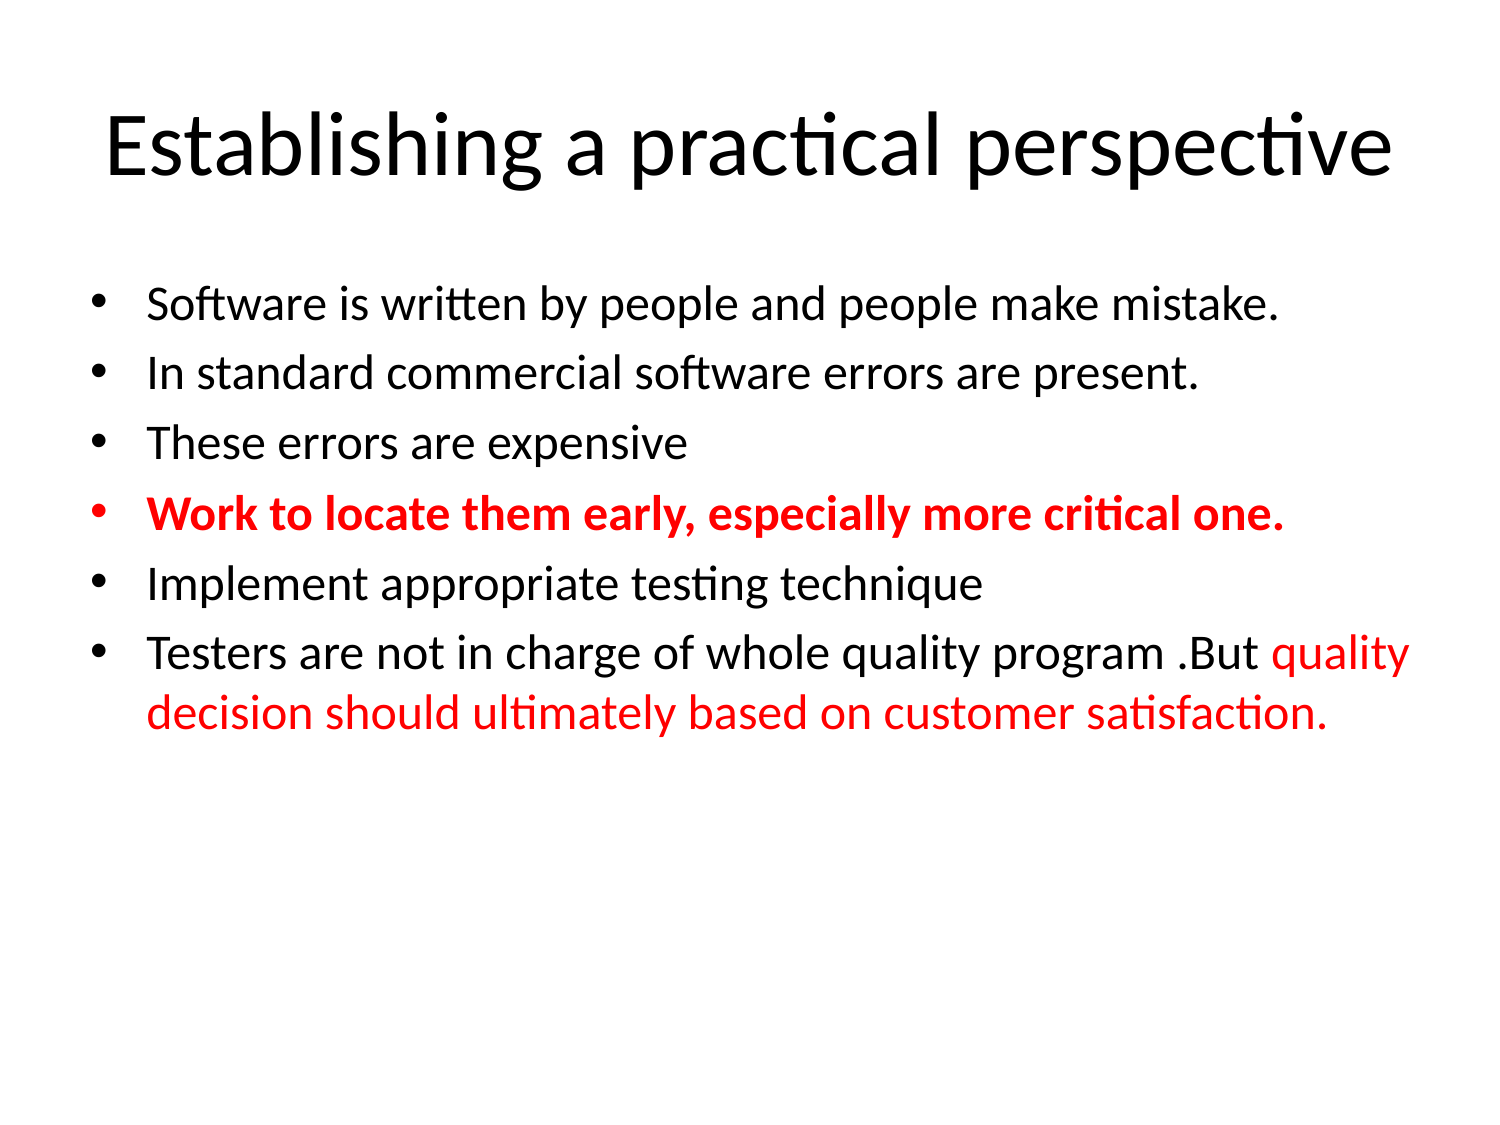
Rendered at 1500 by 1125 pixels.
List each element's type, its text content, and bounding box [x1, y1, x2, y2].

title Establishing a practical perspective [75, 45, 1425, 233]
list Software is written by people and people make mistake. In standard commercial software errors are present. These errors are expensive Work to locate them early, especially more critical one. Implement appropriate testing technique Testers are not in charge of whole quality program .But quality decision should ultimately based on customer satisfaction. [75, 262, 1425, 1005]
